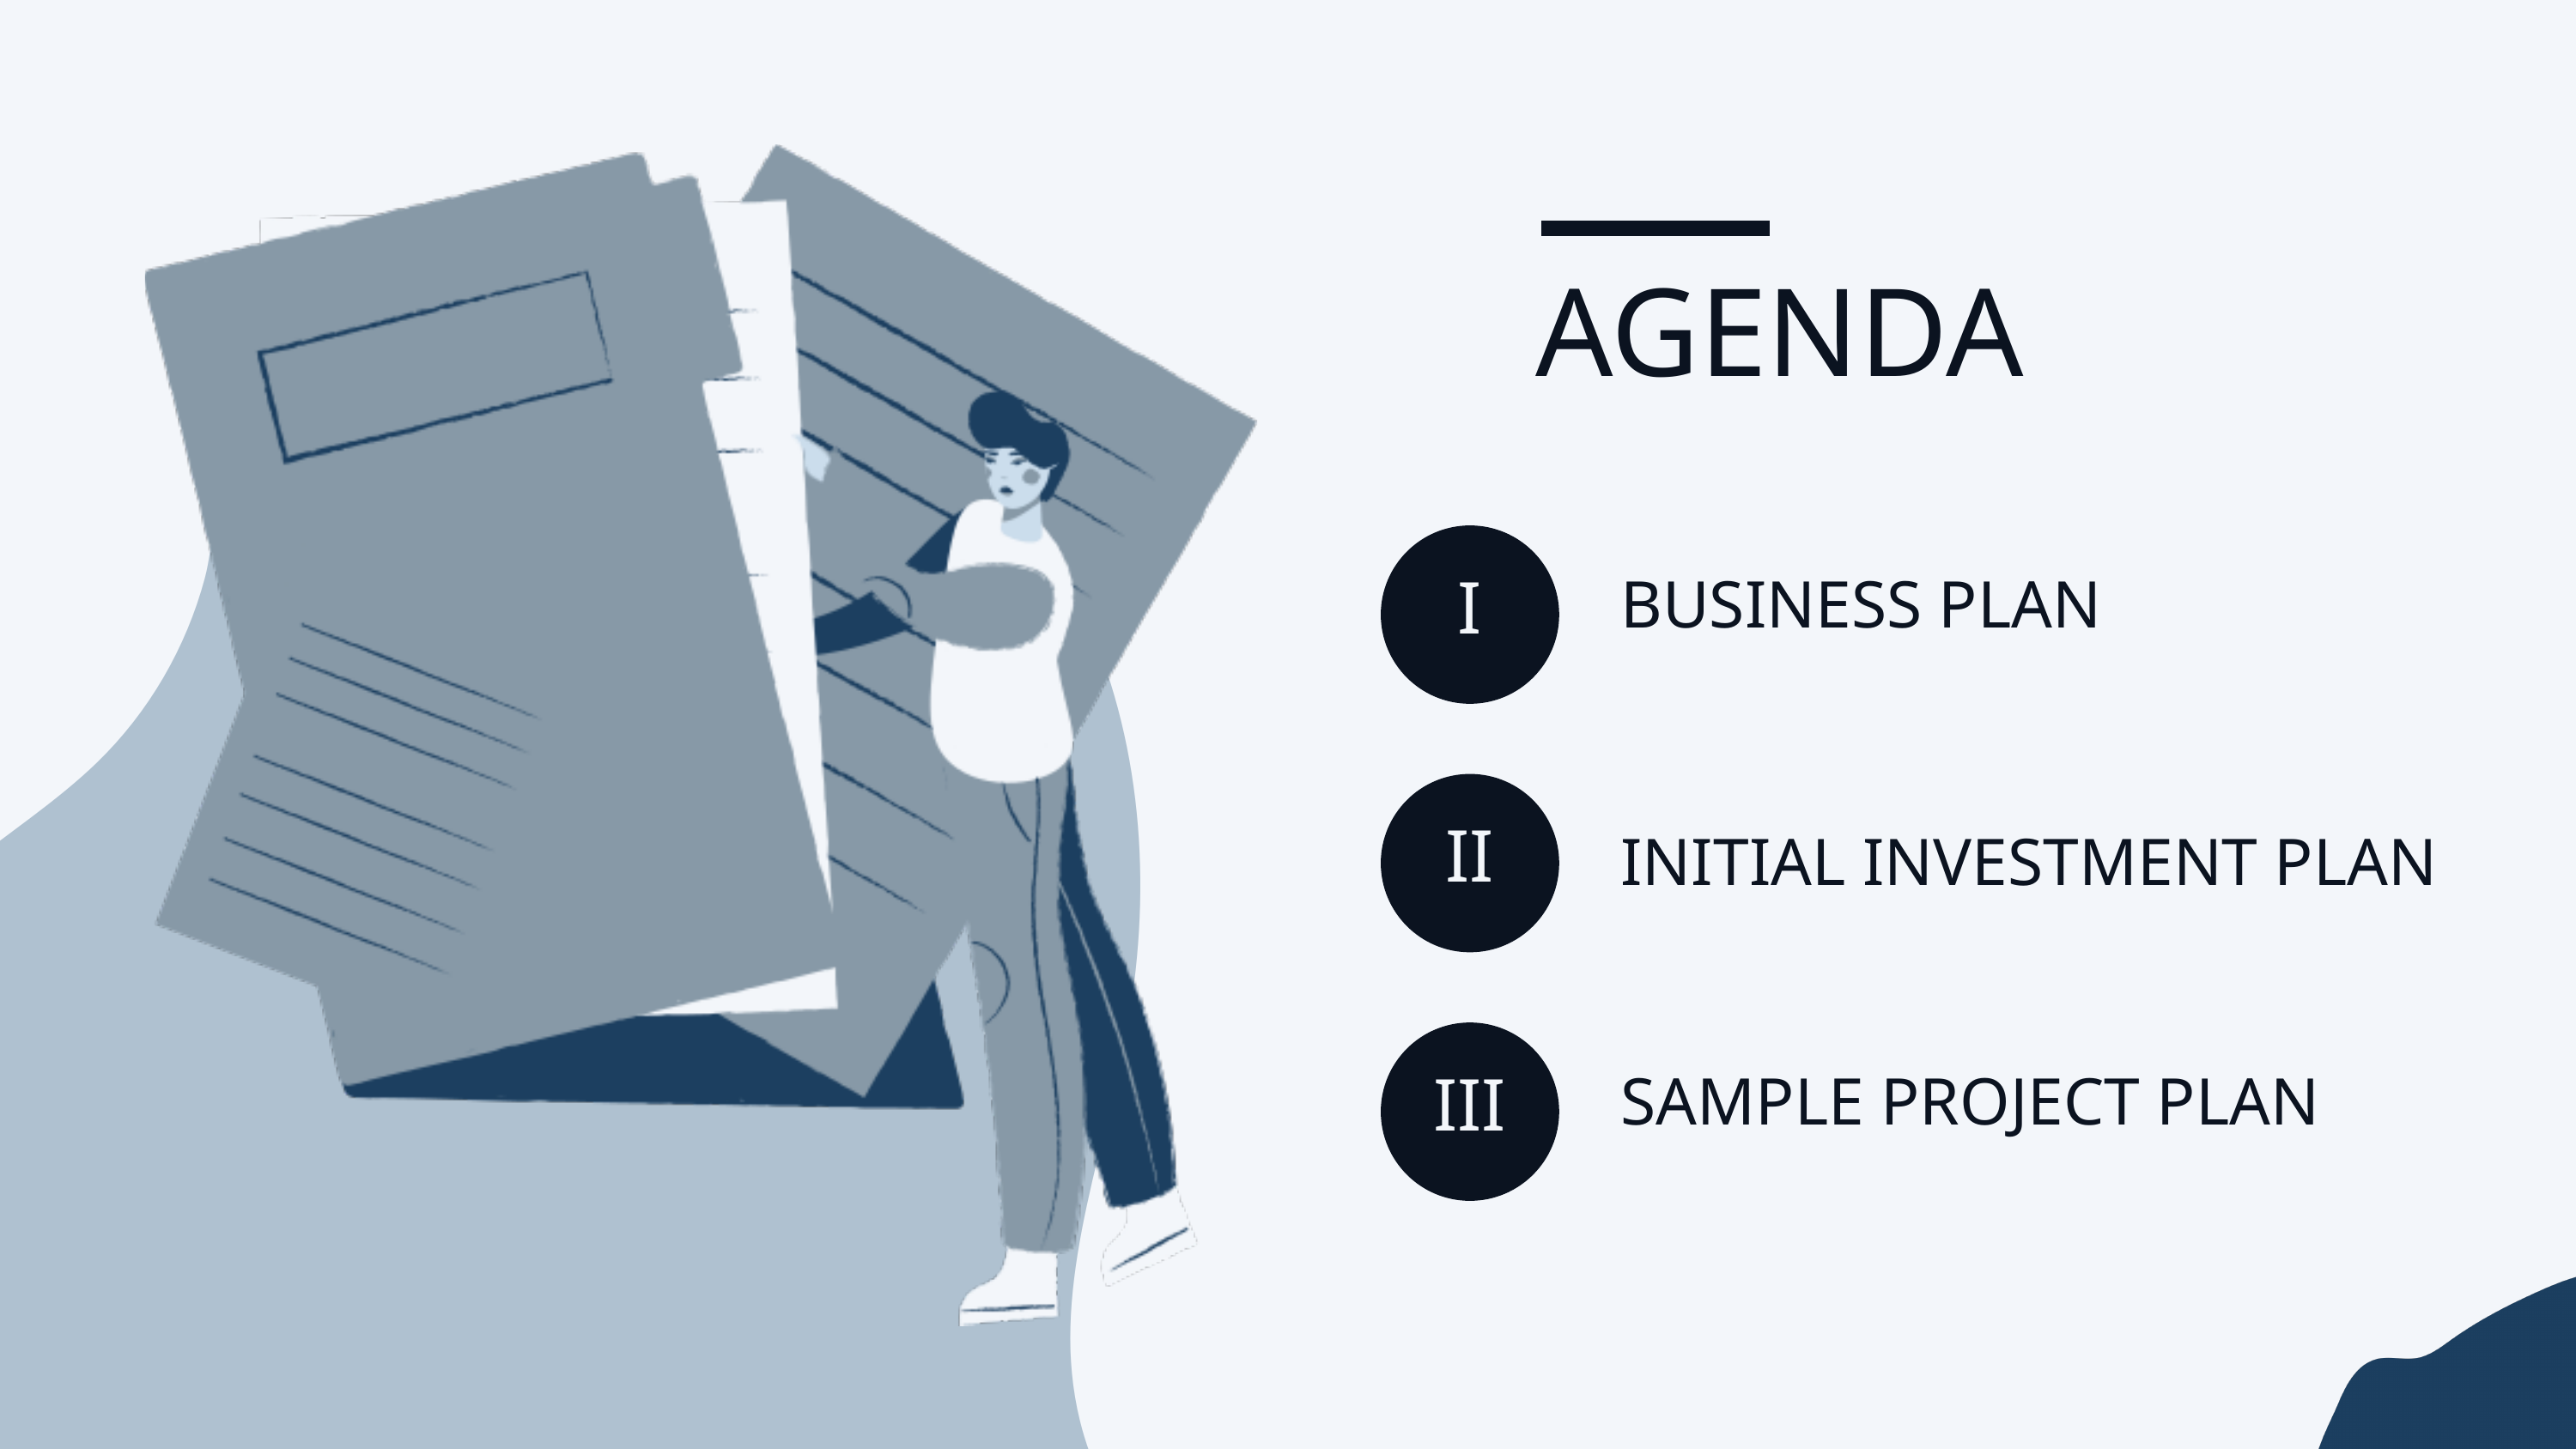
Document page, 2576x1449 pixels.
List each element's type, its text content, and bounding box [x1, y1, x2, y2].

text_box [1380, 1022, 1560, 1202]
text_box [1380, 524, 1560, 705]
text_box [1380, 773, 1560, 953]
text_box SAMPLE PROJECT PLAN [1620, 1095, 2460, 1138]
text_box INITIAL INVESTMENT PLAN [1620, 820, 2576, 898]
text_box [1540, 220, 1770, 236]
text_box [144, 144, 1258, 1326]
text_box [2298, 1269, 2576, 1449]
text_box BUSINESS PLAN [1620, 598, 2288, 641]
text_box AGENDA [1535, 273, 2470, 402]
text_box [0, 463, 1227, 1449]
